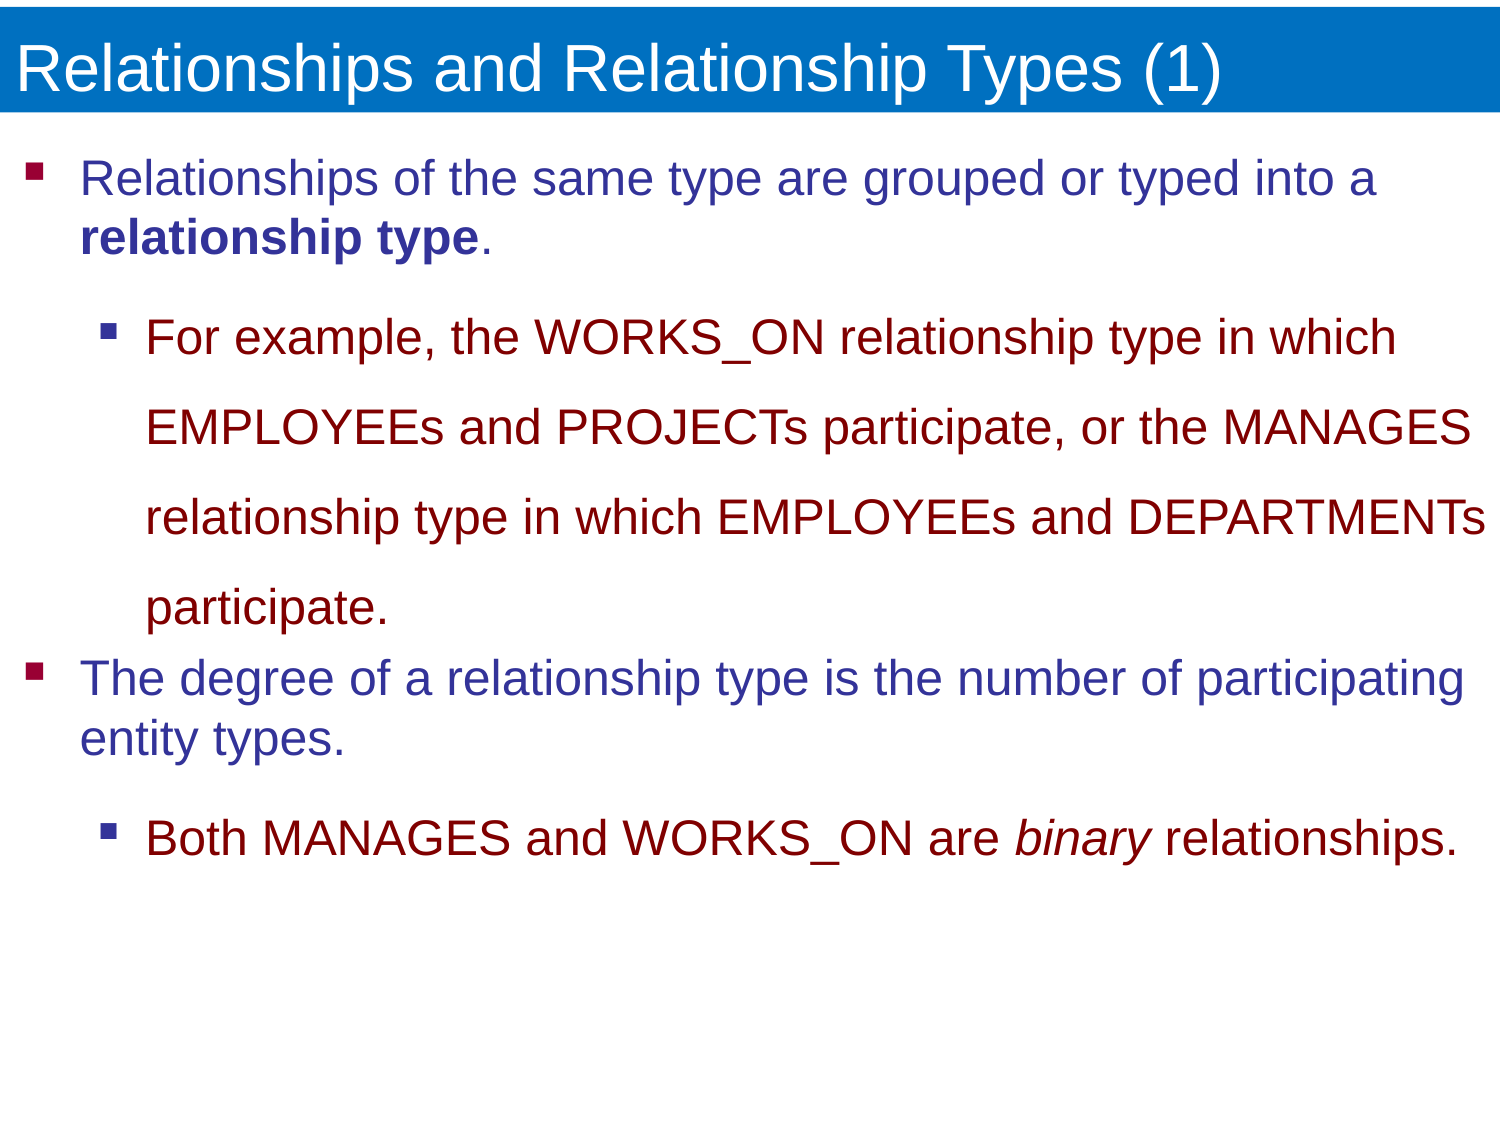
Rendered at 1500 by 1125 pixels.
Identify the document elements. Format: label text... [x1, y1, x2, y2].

title Relationships and Relationship Types (1) [0, 6, 1500, 113]
list Relationships of the same type are grouped or typed into a relationship type. For example, the WORKS_ON relationship type in which EMPLOYEEs and PROJECTs participate, or the MANAGES relationship type in which EMPLOYEEs and DEPARTMENTs participate. The degree of a relationship type is the number of participating entity types. Both MANAGES and WORKS_ON are binary relationships. [8, 137, 1492, 1125]
